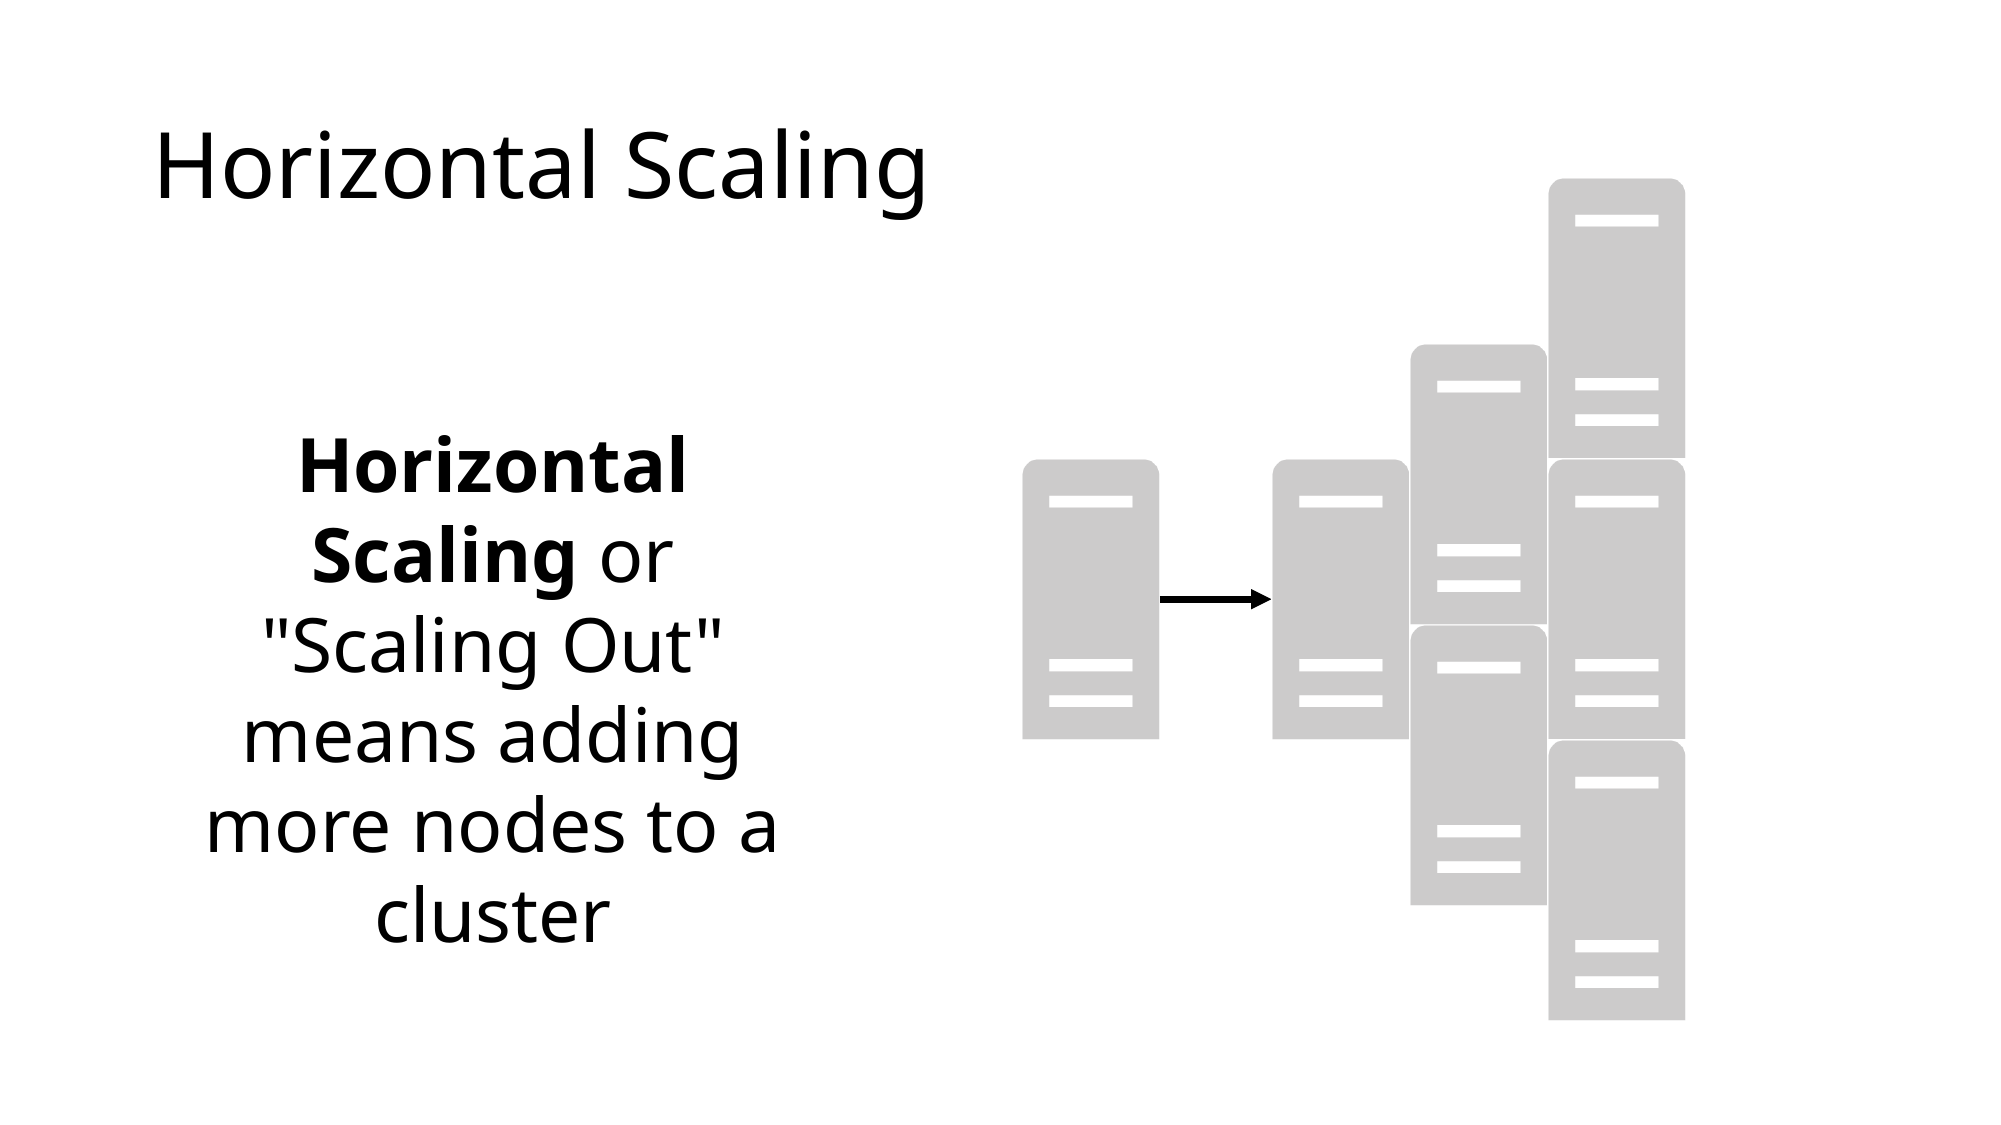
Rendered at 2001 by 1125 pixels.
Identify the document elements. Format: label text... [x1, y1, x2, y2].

picture [1271, 177, 1686, 1021]
title Horizontal Scaling [137, 59, 1863, 278]
picture [1021, 458, 1160, 740]
text_box Horizontal Scaling or "Scaling Out" means adding more nodes to a cluster [155, 409, 831, 965]
